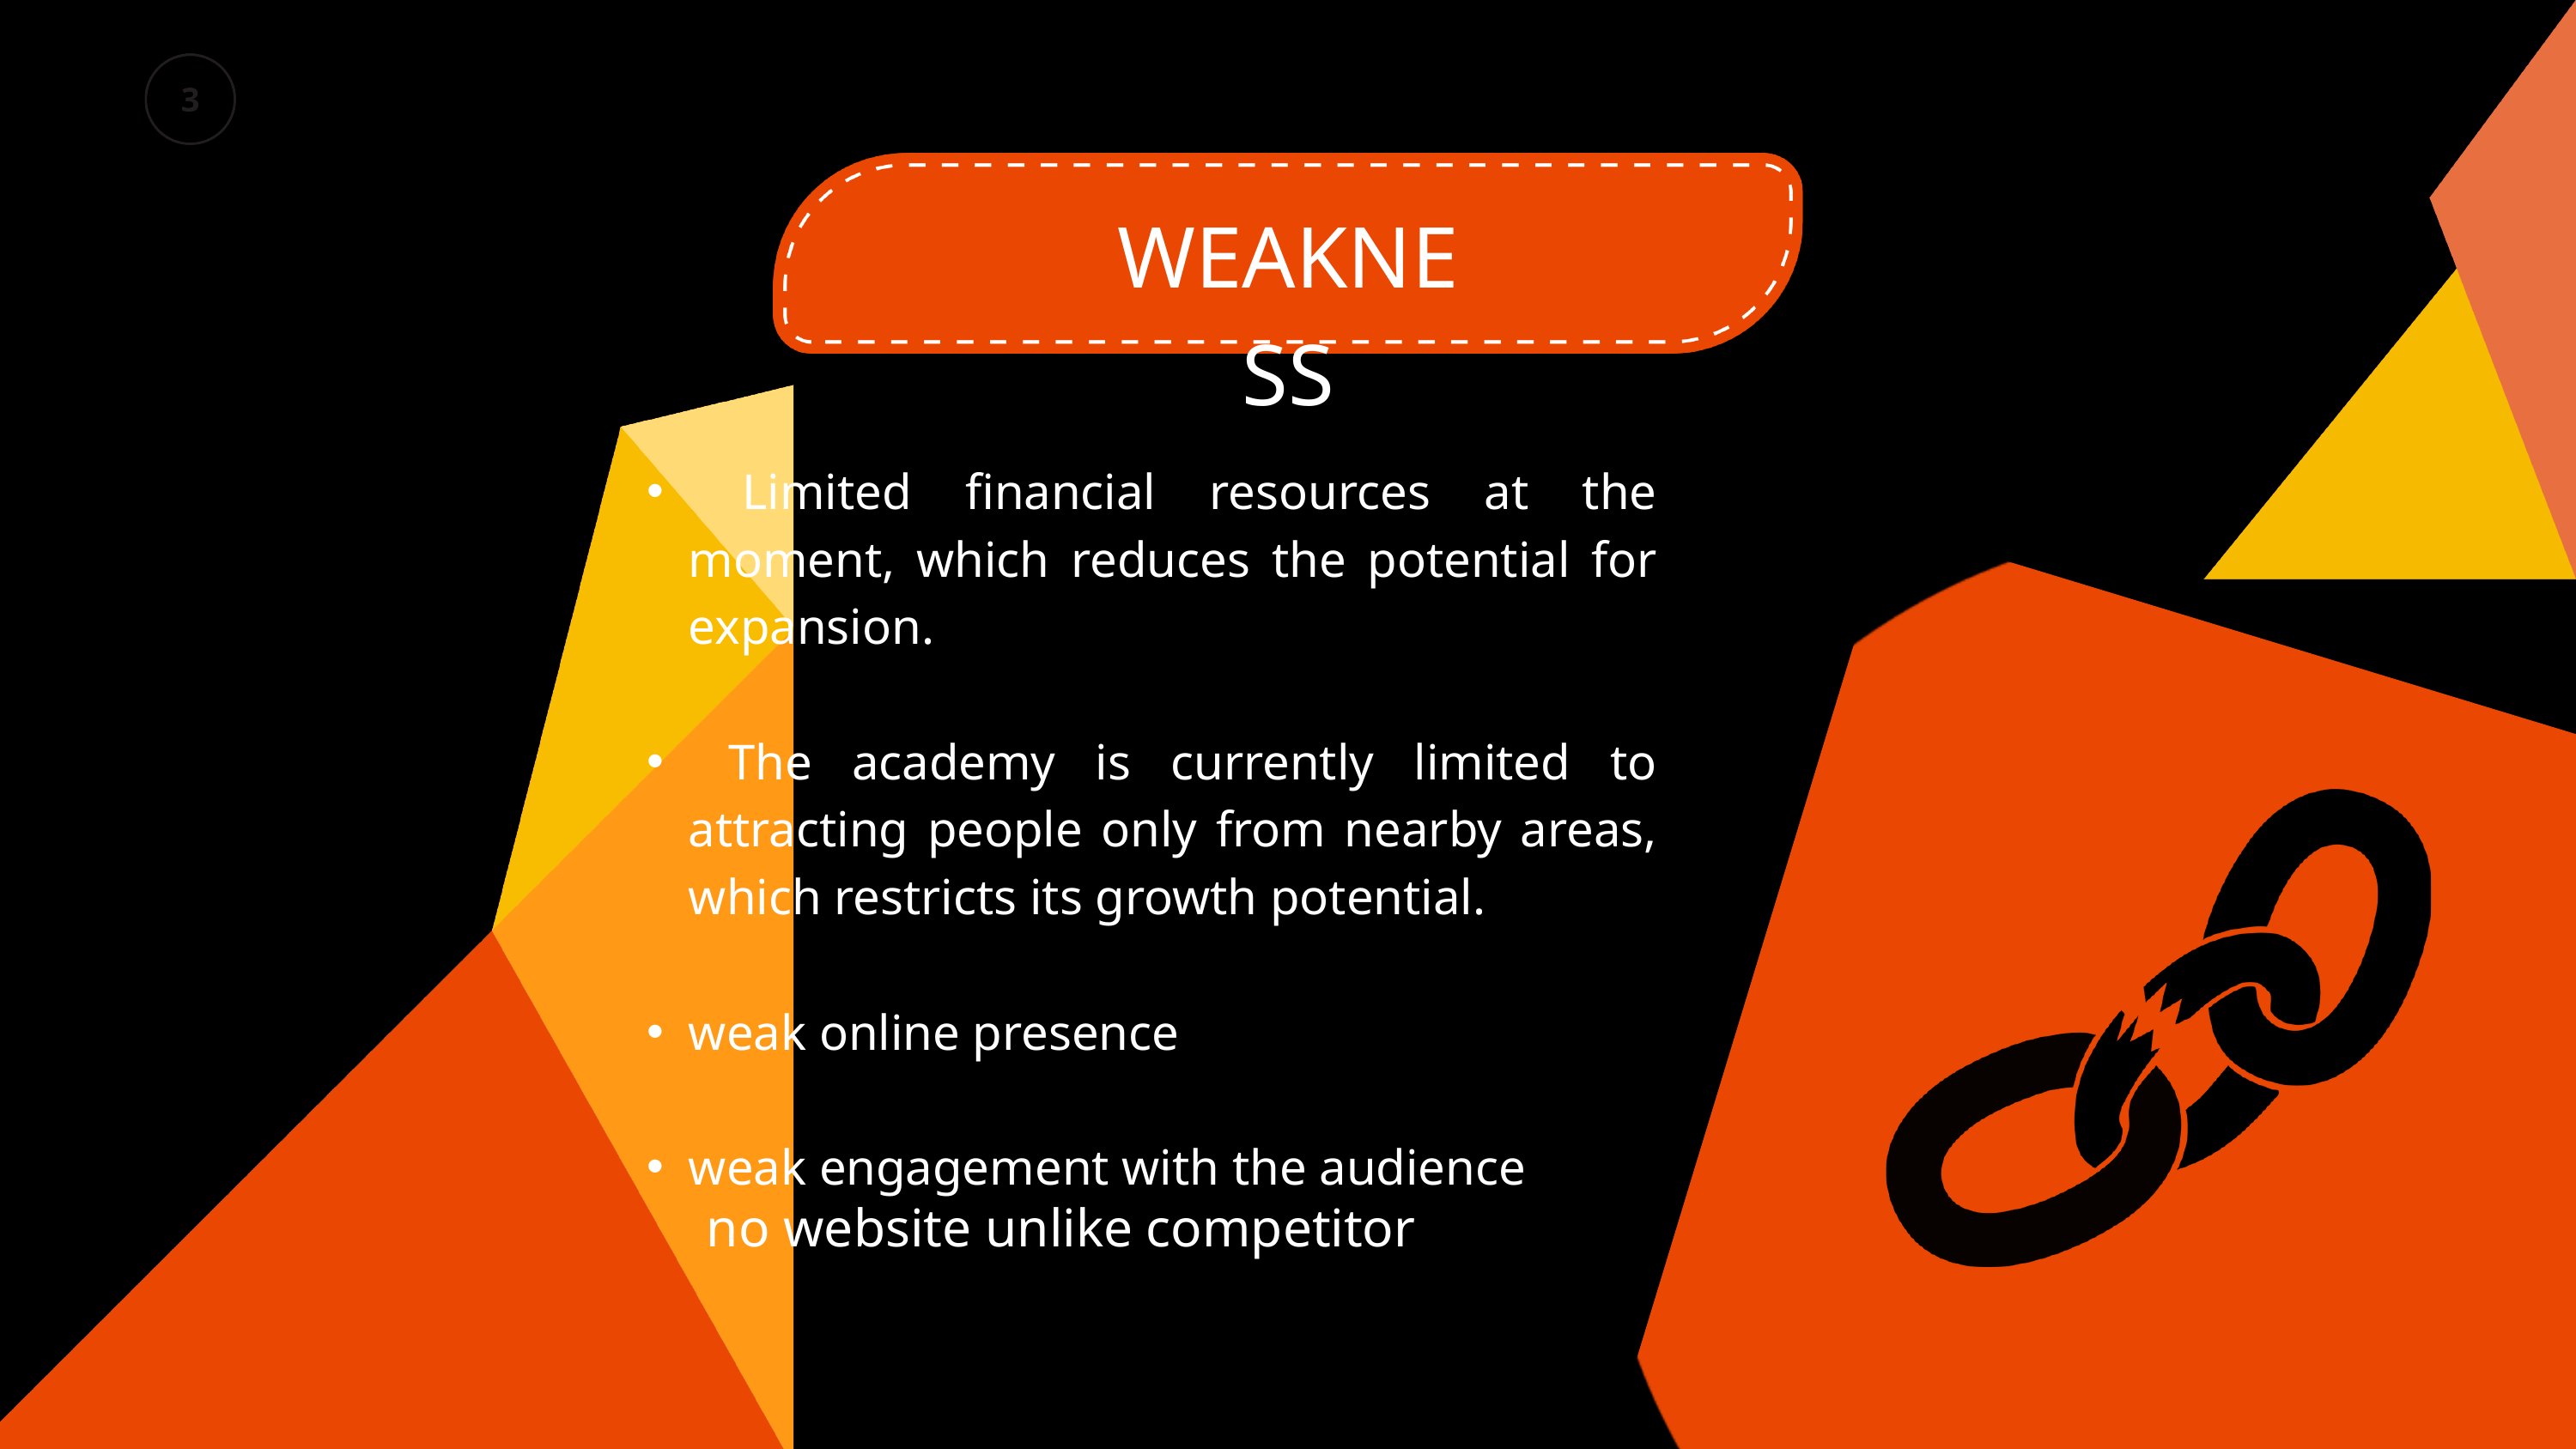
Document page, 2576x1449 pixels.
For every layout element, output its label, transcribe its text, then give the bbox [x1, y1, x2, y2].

text_box [0, 385, 794, 1449]
text_box WEAKNESS [1103, 186, 1473, 422]
text_box no website unlike competitor [697, 1184, 1438, 1258]
text_box Limited financial resources at the moment, which reduces the potential for expansion. The academy is currently limited to attracting people only from nearby areas, which restricts its growth potential. weak online presence weak engagement with the audience [606, 451, 1657, 1331]
text_box [144, 53, 236, 145]
text_box [1886, 789, 2432, 1267]
text_box [772, 153, 1803, 354]
text_box [1609, 525, 2576, 1449]
text_box [2203, 0, 2576, 579]
